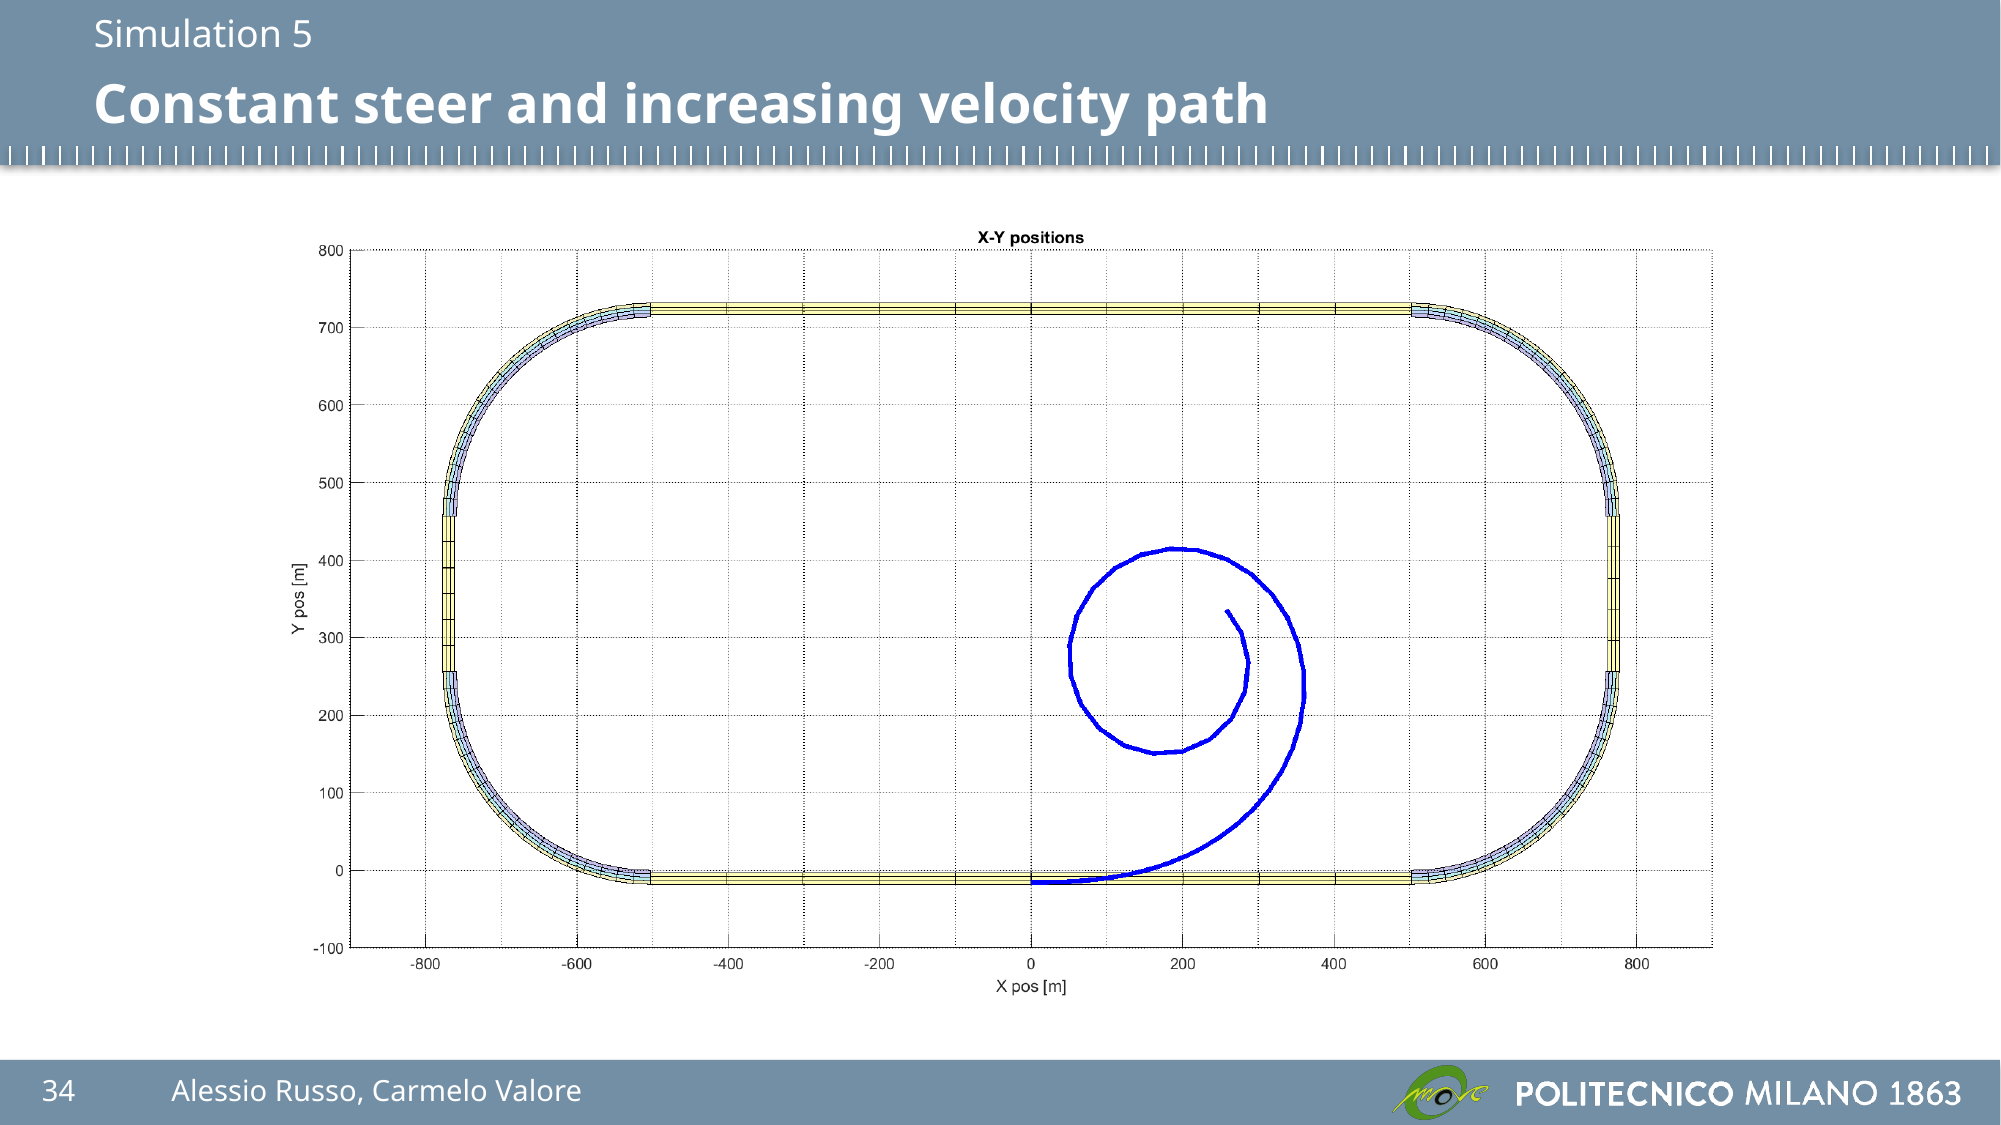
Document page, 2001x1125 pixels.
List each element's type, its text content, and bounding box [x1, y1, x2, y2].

footer Alessio Russo, Carmelo Valore [156, 1062, 1007, 1123]
slide_number 34 [7, 1062, 110, 1123]
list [121, 184, 1879, 1042]
picture [1392, 1065, 1489, 1120]
title Constant steer and increasing velocity path [78, 63, 1922, 141]
list Simulation 5 [78, 8, 1922, 56]
picture [1510, 1068, 1967, 1117]
